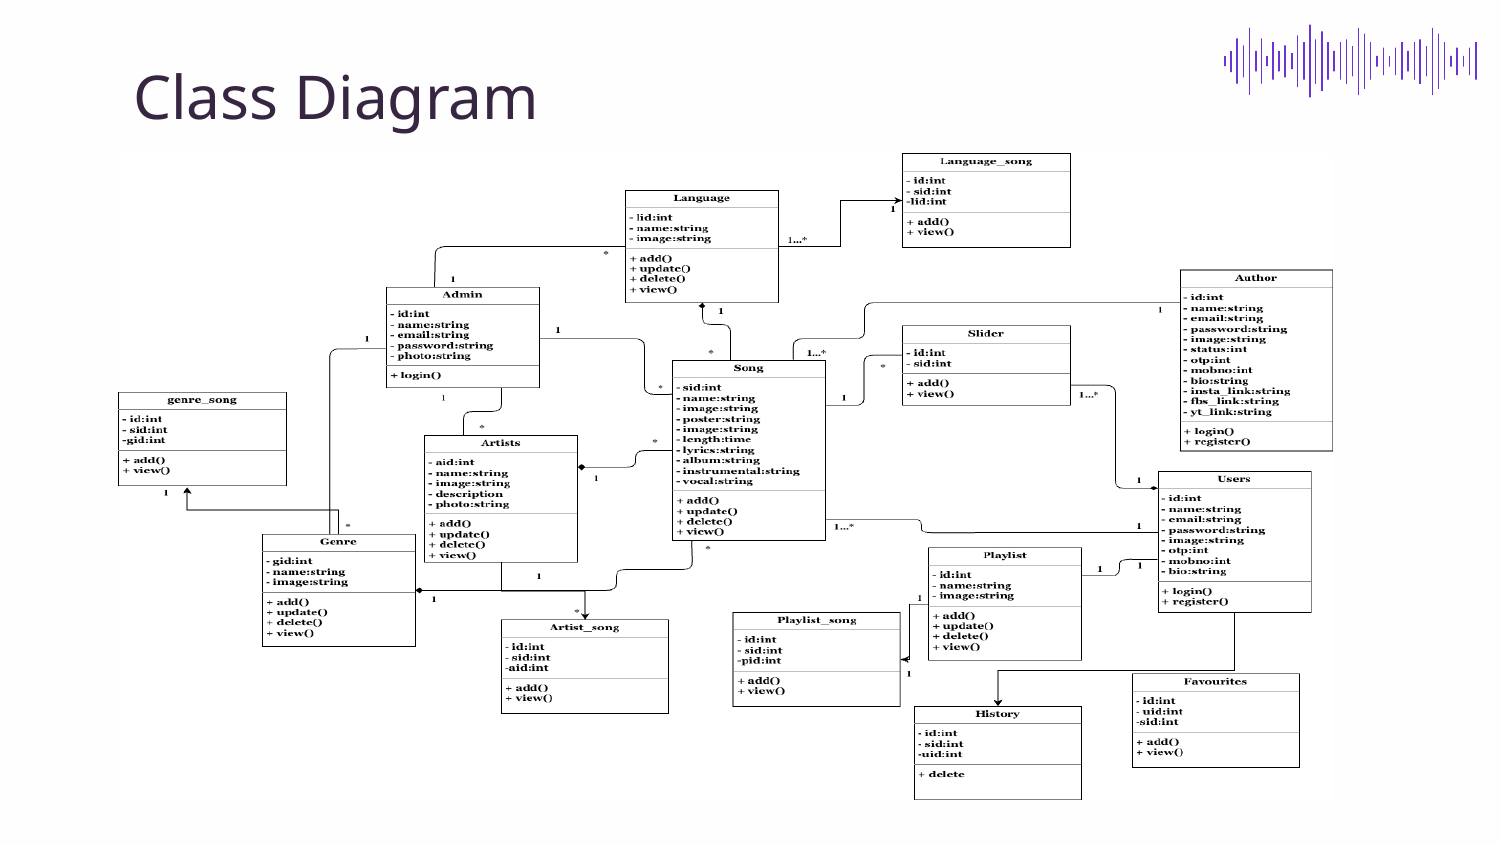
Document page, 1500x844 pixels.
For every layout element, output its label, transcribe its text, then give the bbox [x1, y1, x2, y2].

title Class Diagram [118, 44, 1382, 139]
picture [117, 153, 1333, 800]
